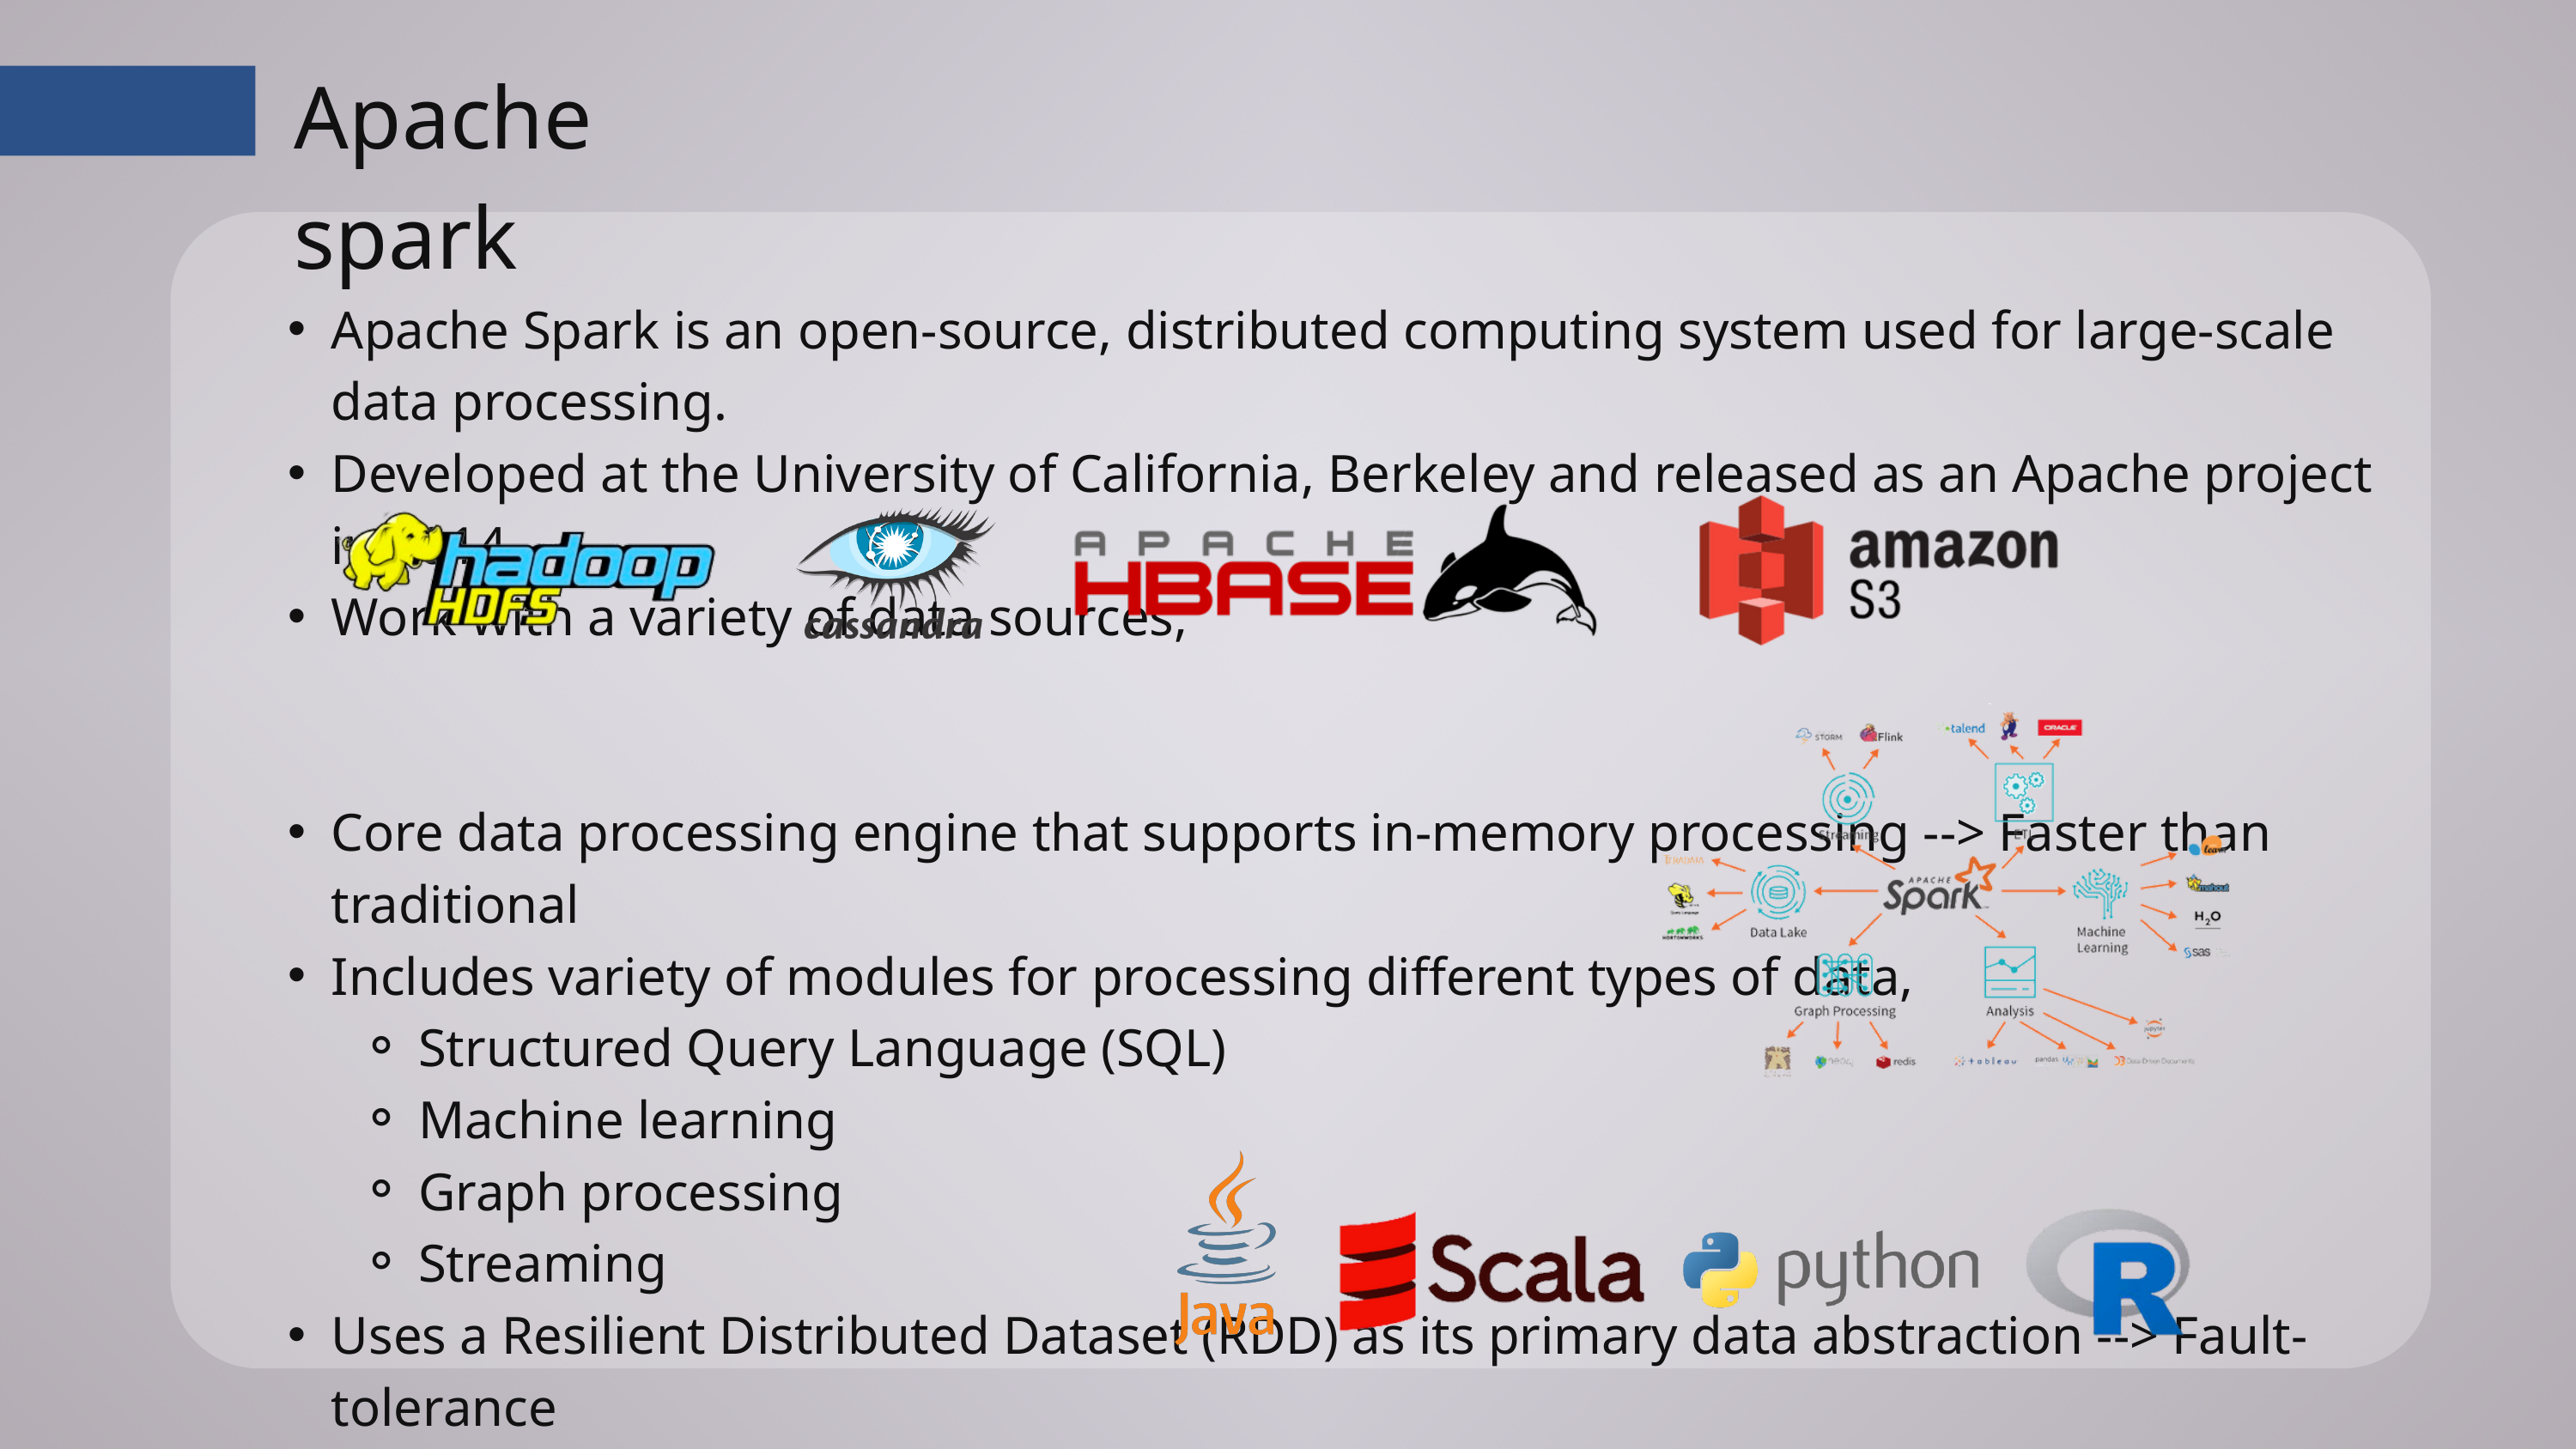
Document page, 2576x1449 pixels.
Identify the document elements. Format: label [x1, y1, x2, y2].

text_box [170, 211, 2432, 1369]
picture [0, 0, 2576, 1449]
